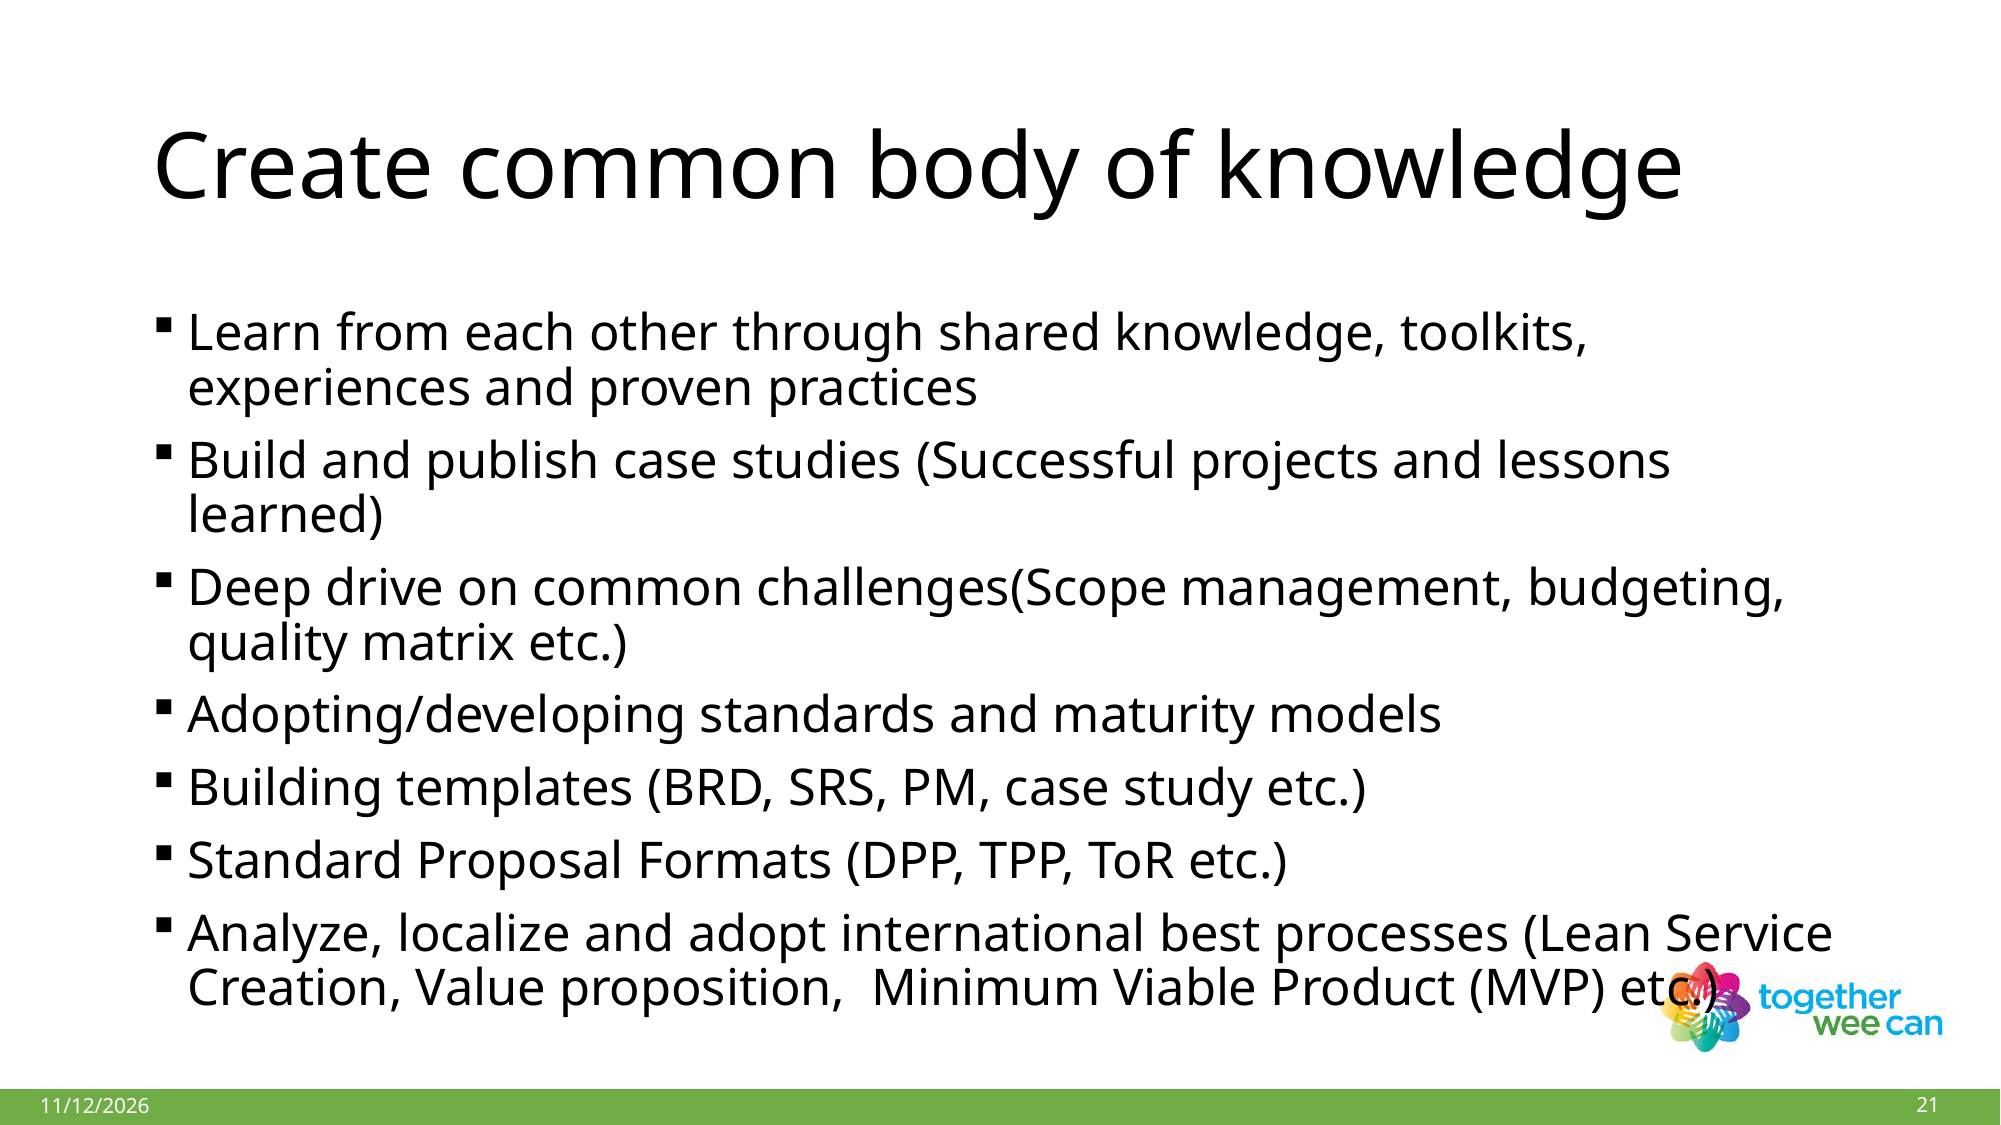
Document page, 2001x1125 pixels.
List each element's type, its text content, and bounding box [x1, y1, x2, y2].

slide_number 27-Mar-18 [24, 1089, 475, 1125]
slide_number 21 [1412, 1087, 1955, 1125]
title Create common body of knowledge [137, 59, 1863, 278]
list Learn from each other through shared knowledge, toolkits, experiences and proven practices Build and publish case studies (Successful projects and lessons learned) Deep drive on common challenges(Scope management, budgeting, quality matrix etc.) Adopting/developing standards and maturity models Building templates (BRD, SRS, PM, case study etc.) Standard Proposal Formats (DPP, TPP, ToR etc.) Analyze, localize and adopt international best processes (Lean Service Creation, Value proposition, Minimum Viable Product (MVP) etc.) [137, 299, 1863, 1084]
picture [1863, 962, 1957, 1052]
